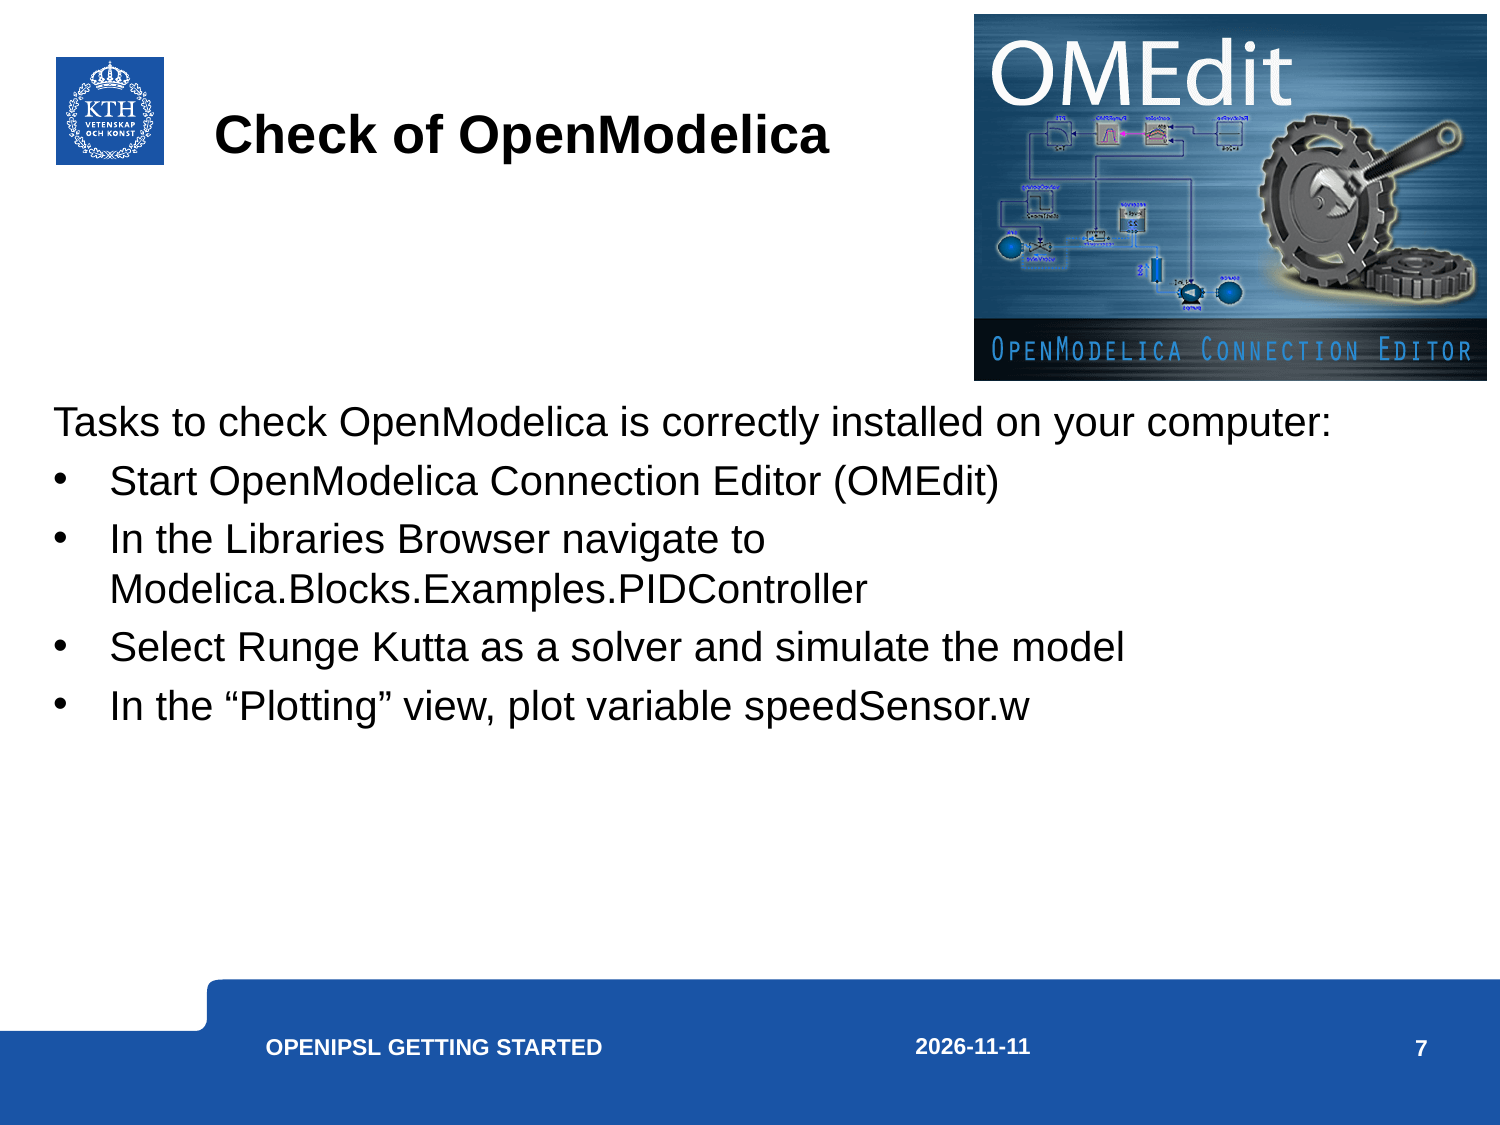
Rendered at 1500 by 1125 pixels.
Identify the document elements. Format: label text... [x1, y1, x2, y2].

title Check of OpenModelica [214, 54, 969, 165]
footer OpenIPSL Getting Started [265, 1040, 741, 1101]
list Tasks to check OpenModelica is correctly installed on your computer: Start OpenModelica Connection Editor (OMEdit) In the Libraries Browser navigate to Modelica.Blocks.Examples.PIDController Select Runge Kutta as a solver and simulate the model In the “Plotting” view, plot variable speedSensor.w [53, 219, 1447, 929]
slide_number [915, 1031, 1266, 1092]
slide_number 7 [1340, 1033, 1428, 1094]
picture [974, 13, 1487, 381]
